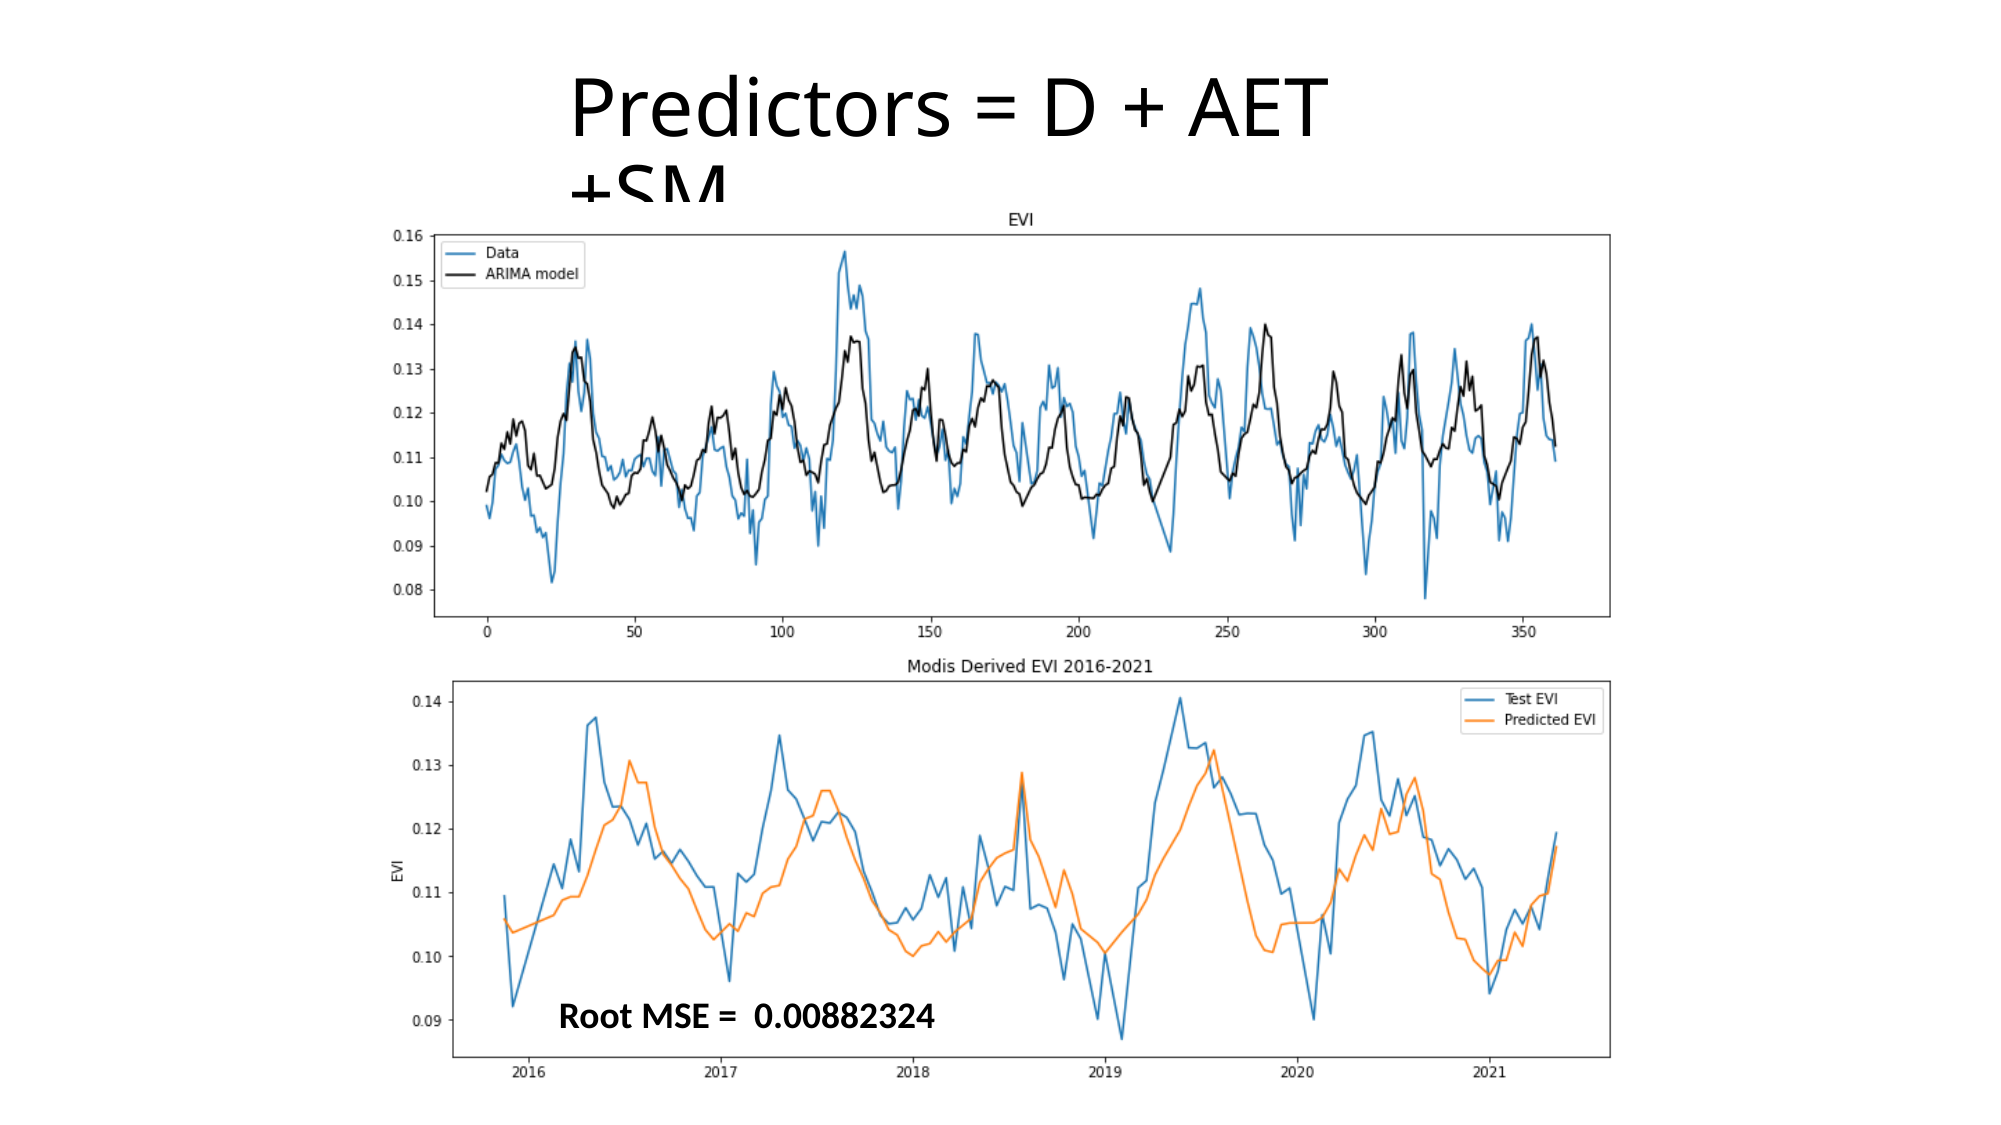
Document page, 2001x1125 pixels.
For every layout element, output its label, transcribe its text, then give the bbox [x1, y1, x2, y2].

title Predictors = D + AET +SM [553, 58, 1457, 202]
picture [382, 202, 1618, 1091]
